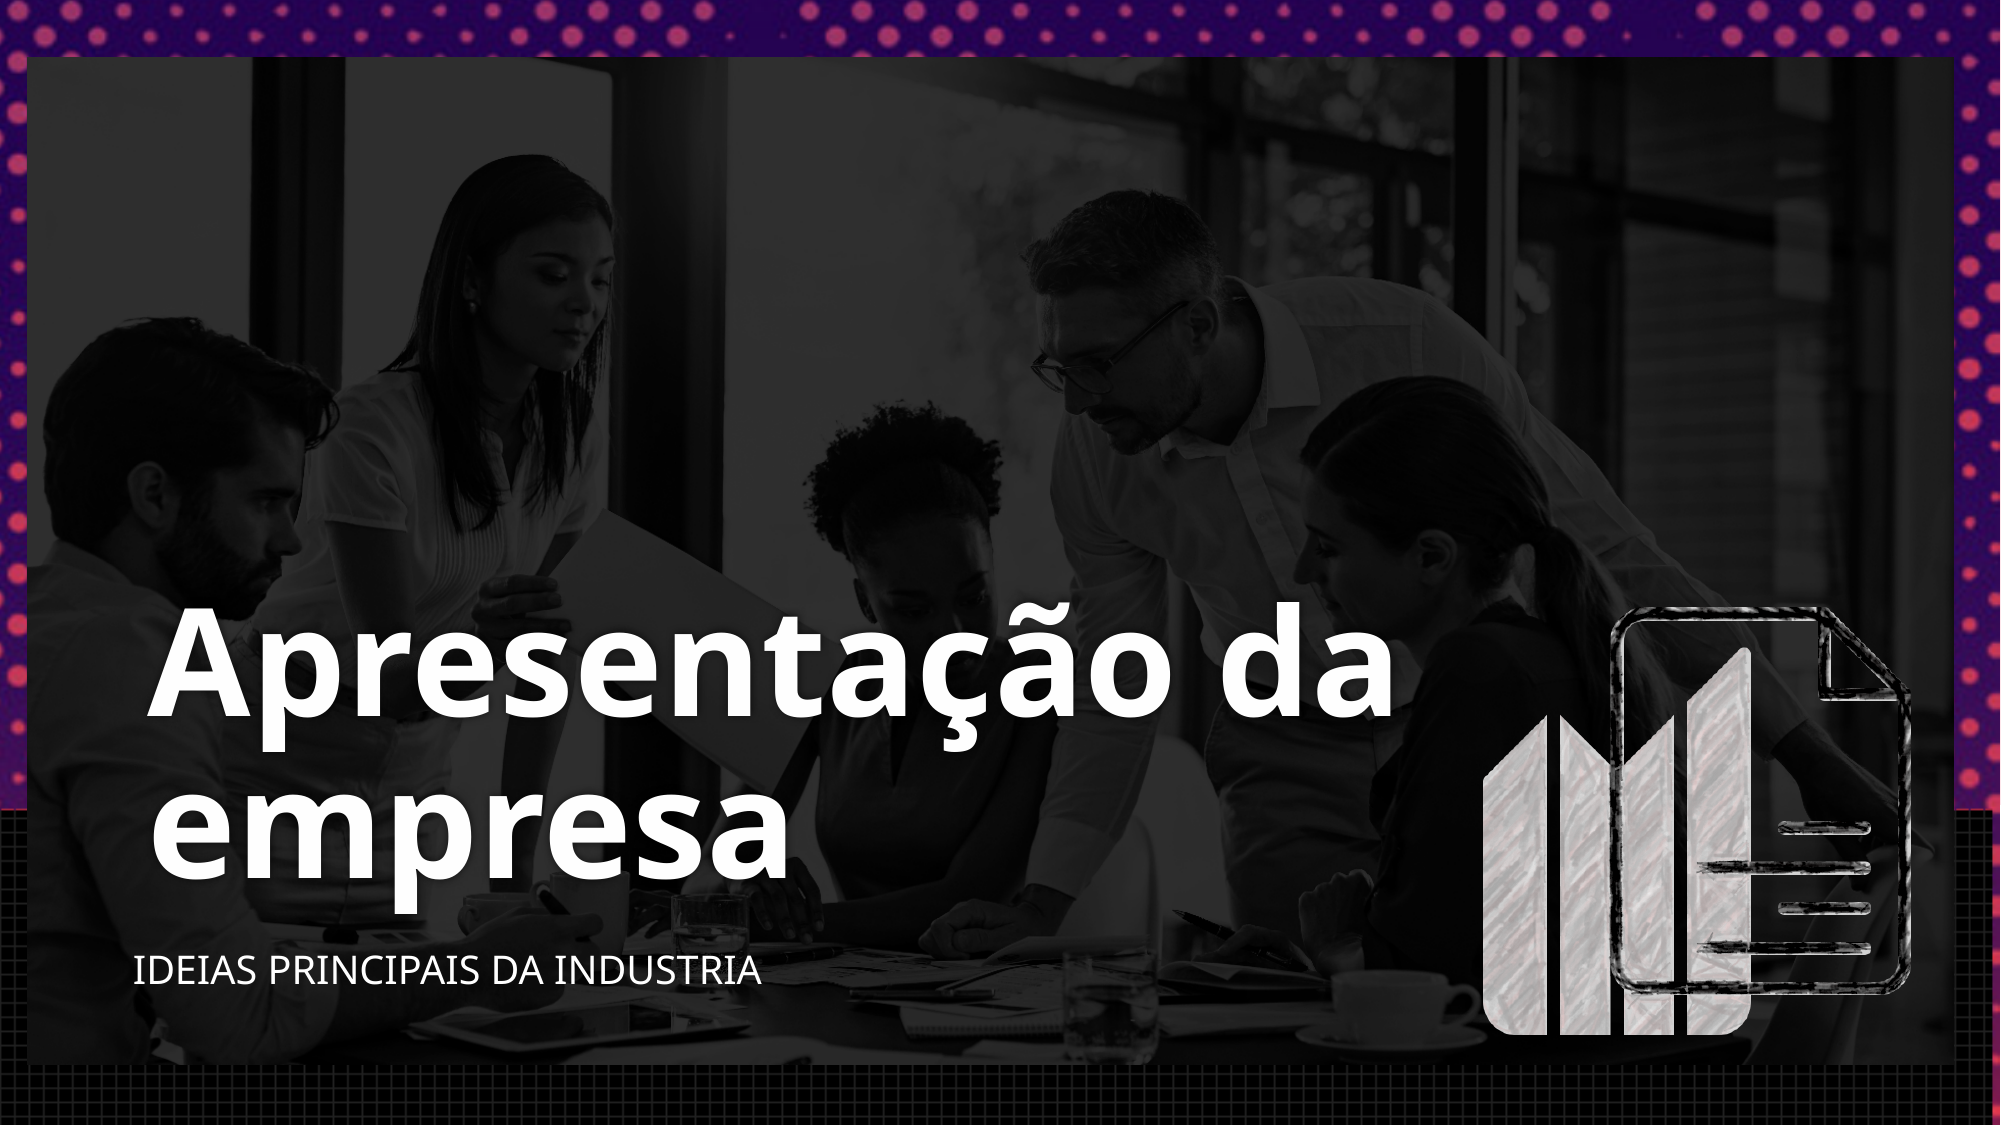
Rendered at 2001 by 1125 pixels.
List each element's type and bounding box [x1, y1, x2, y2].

picture [0, 0, 2000, 1125]
text_box [1911, 917, 1919, 1020]
text_box [132, 917, 1482, 1020]
